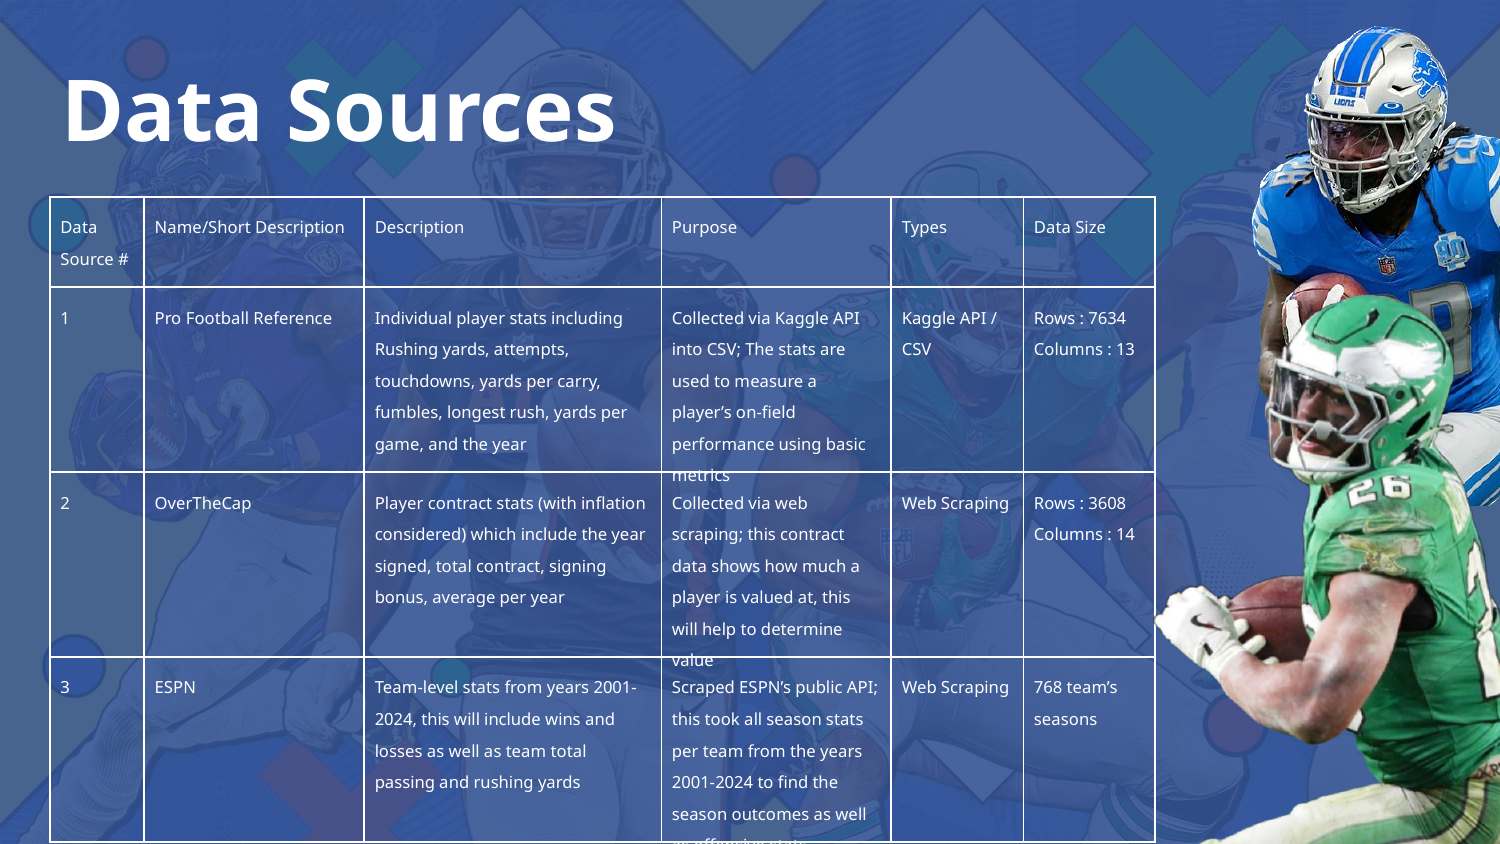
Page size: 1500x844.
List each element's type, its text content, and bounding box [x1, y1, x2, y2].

table_cell Collected via web scraping; this contract data shows how much a player is valued at, this will help to determine value [662, 473, 890, 656]
table_cell 768 team’s seasons [1024, 658, 1142, 841]
table_cell Kaggle API / CSV [892, 288, 1023, 471]
picture [1147, 26, 1500, 844]
table_cell Web Scraping [892, 473, 1023, 656]
table_cell Rows : 3608 Columns : 14 [1024, 473, 1142, 656]
table_cell Collected via Kaggle API into CSV; The stats are used to measure a player’s on-field performance using basic metrics [662, 288, 890, 471]
table_cell Scraped ESPN’s public API; this took all season stats per team from the years 2001-2024 to find the season outcomes as well as offensive stats. [662, 658, 890, 841]
table_cell ESPN [145, 658, 363, 841]
table_cell 1 [51, 288, 143, 471]
table_cell Web Scraping [892, 658, 1023, 841]
table_cell Individual player stats including Rushing yards, attempts, touchdowns, yards per carry, fumbles, longest rush, yards per game, and the year [365, 288, 661, 471]
table_cell Team-level stats from years 2001-2024, this will include wins and losses as well as team total passing and rushing yards [365, 658, 661, 841]
table_header Data Size [1024, 198, 1154, 286]
table_header Description [365, 198, 661, 286]
table_header Types [892, 198, 1023, 286]
table_header Purpose [662, 198, 890, 286]
text_box Data Sources [50, 50, 942, 164]
table_header Name/Short Description [145, 198, 363, 286]
table_cell 3 [51, 658, 143, 841]
table_cell Rows : 7634 Columns : 13 [1024, 288, 1142, 471]
table_header Data Source # [51, 198, 143, 286]
table_cell OverTheCap [145, 473, 363, 656]
table_cell Pro Football Reference [145, 288, 363, 471]
table_cell Player contract stats (with inflation considered) which include the year signed, total contract, signing bonus, average per year [365, 473, 661, 656]
table_cell 2 [51, 473, 143, 656]
